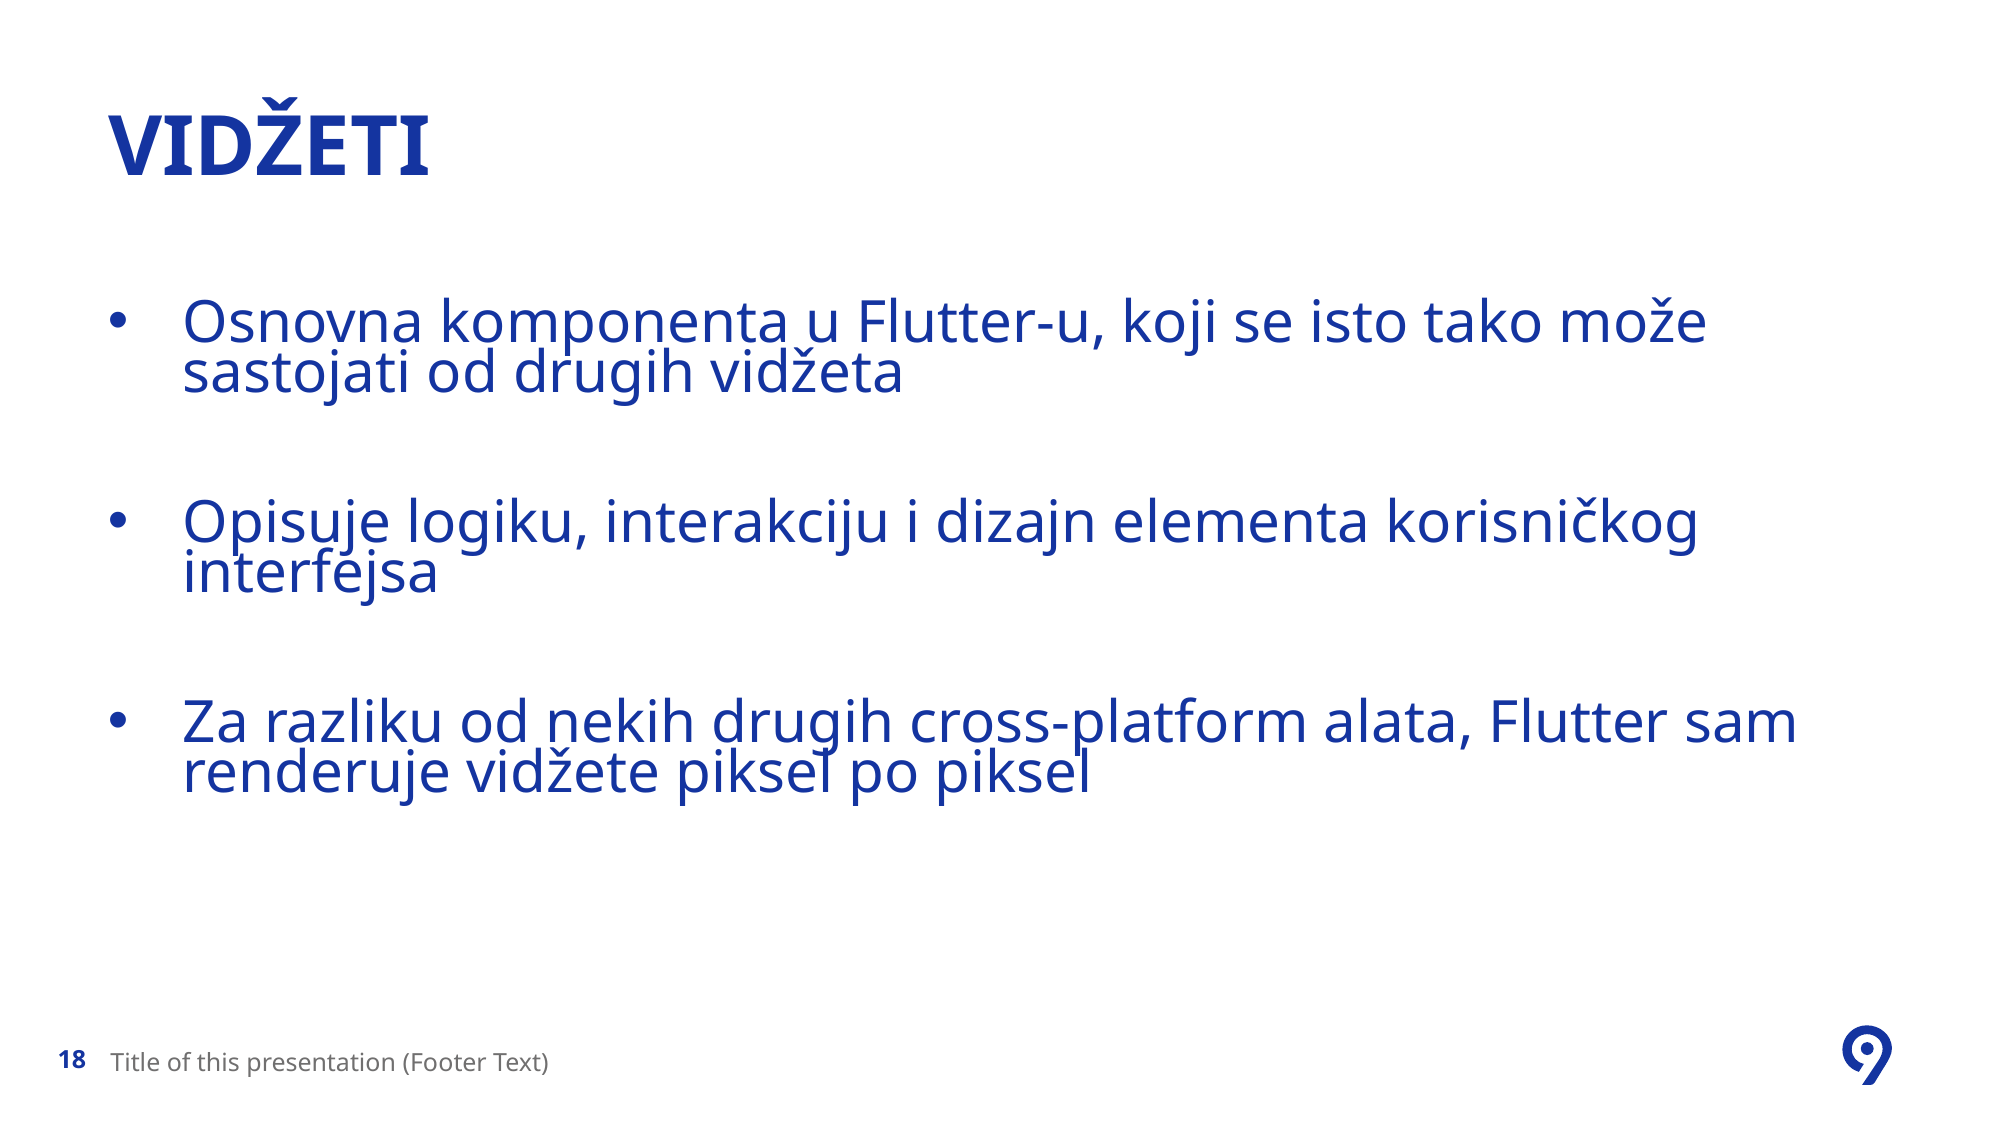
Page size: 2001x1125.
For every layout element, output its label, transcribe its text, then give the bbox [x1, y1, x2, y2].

list Osnovna komponenta u Flutter-u, koji se isto tako može sastojati od drugih vidžeta Opisuje logiku, interakciju i dizajn elementa korisničkog interfejsa Za razliku od nekih drugih cross-platform alata, Flutter sam renderuje vidžete piksel po piksel [108, 254, 1892, 989]
title Vidžeti [108, 84, 1891, 225]
footer Title of this presentation (Footer Text) [110, 1045, 1573, 1077]
slide_number 18 [57, 1045, 103, 1077]
